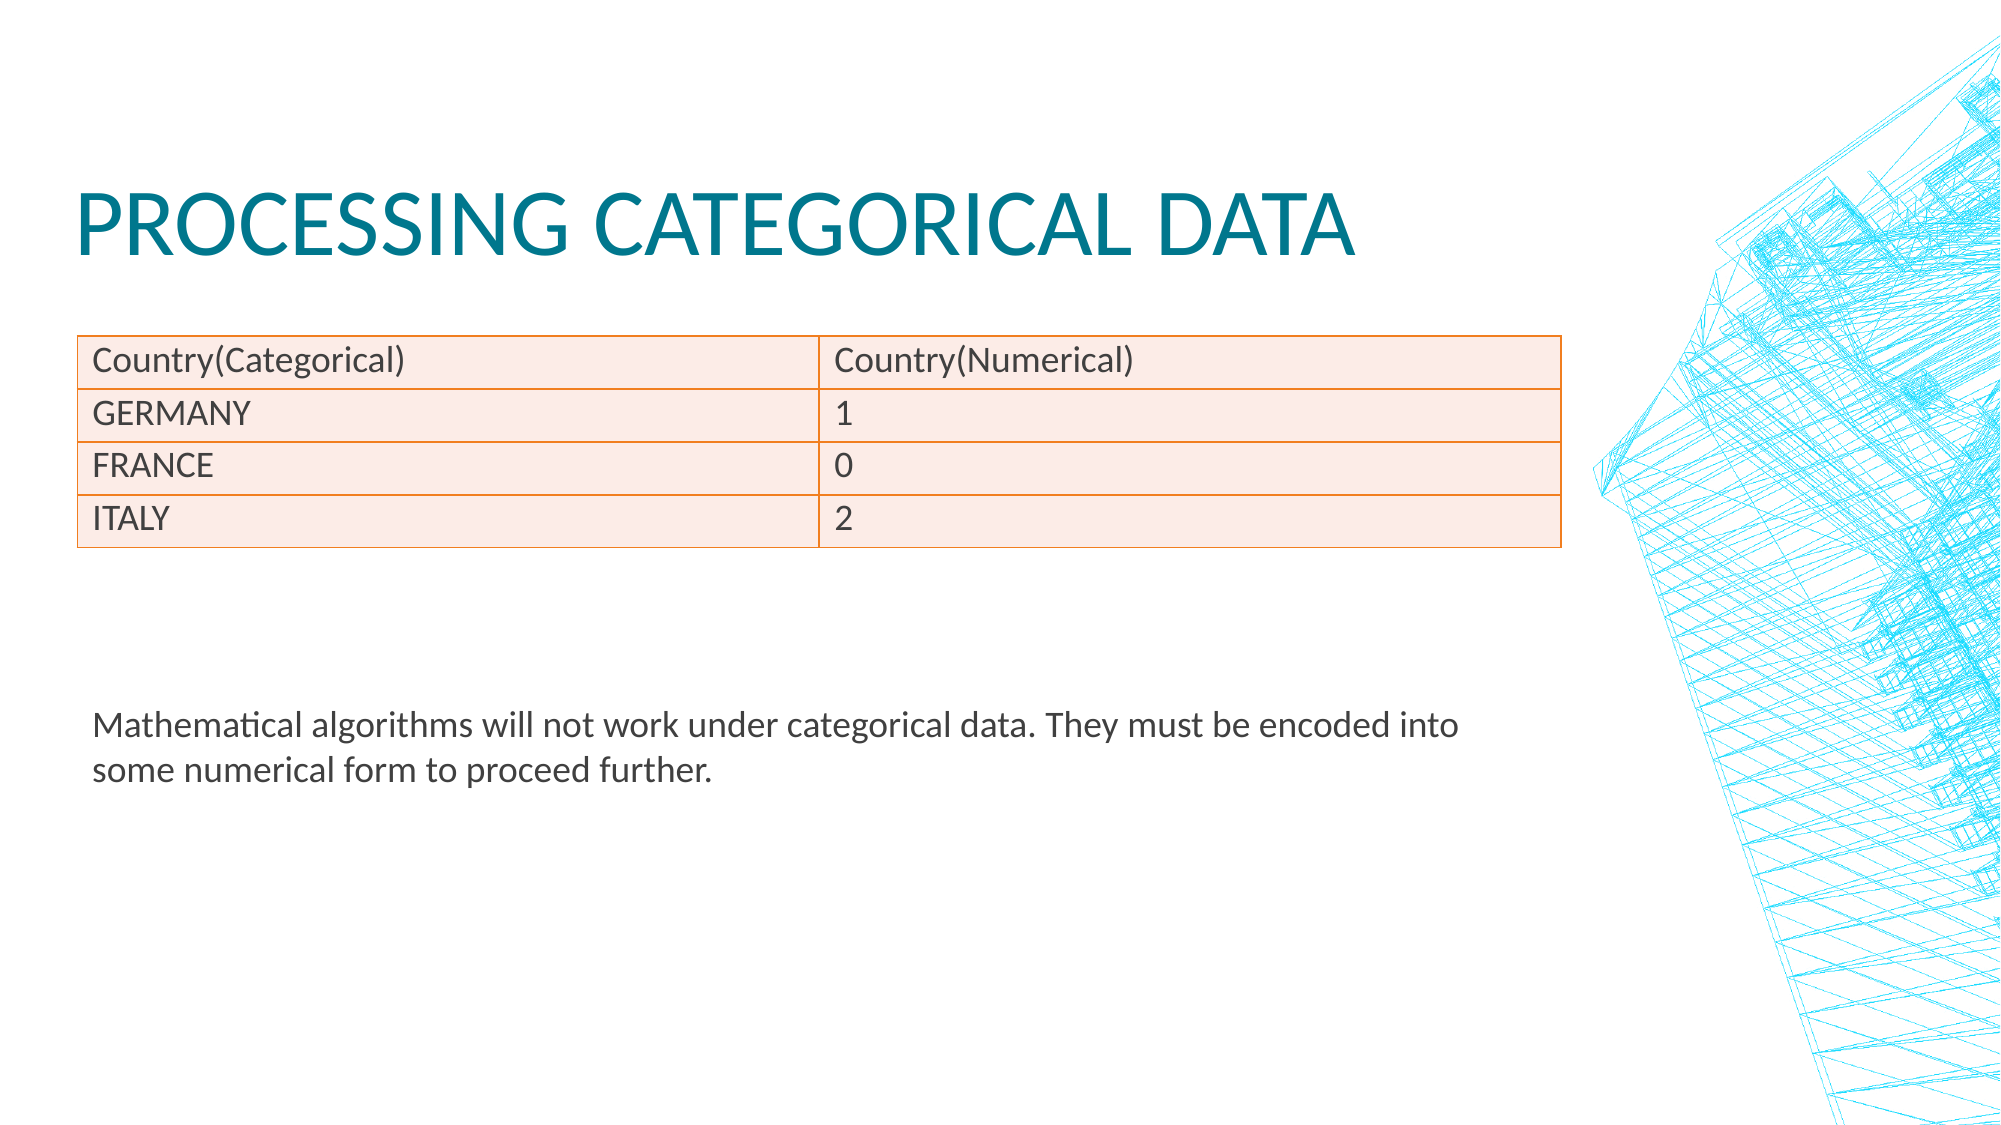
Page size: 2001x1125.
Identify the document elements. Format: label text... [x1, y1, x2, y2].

text_box Mathematical algorithms will not work under categorical data. They must be encoded into some numerical form to proceed further. [77, 693, 1562, 798]
table_cell FRANCE [78, 443, 818, 494]
table_header Country(Categorical) [78, 337, 818, 388]
table_cell ITALY [78, 496, 818, 547]
table_cell 2 [820, 496, 1560, 547]
title Processing Categorical Data [59, 129, 1485, 283]
picture [0, 0, 2001, 1125]
table_header Country(Numerical) [820, 337, 1560, 388]
table_cell 0 [820, 443, 1560, 494]
table_cell GERMANY [78, 390, 818, 441]
table_cell 1 [820, 390, 1560, 441]
